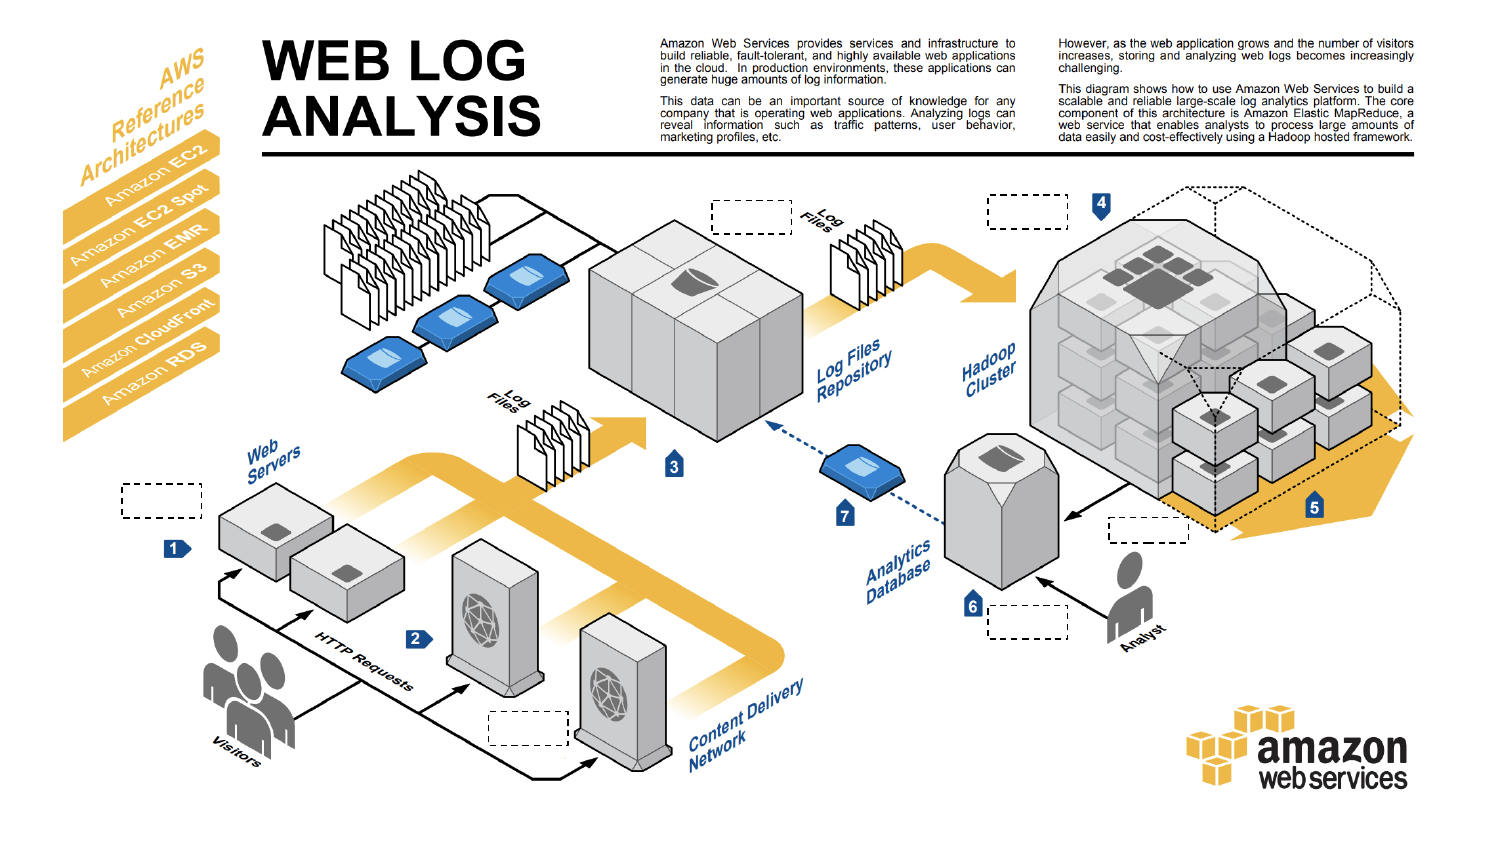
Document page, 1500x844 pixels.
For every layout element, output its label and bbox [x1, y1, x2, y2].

picture [62, 24, 1437, 819]
